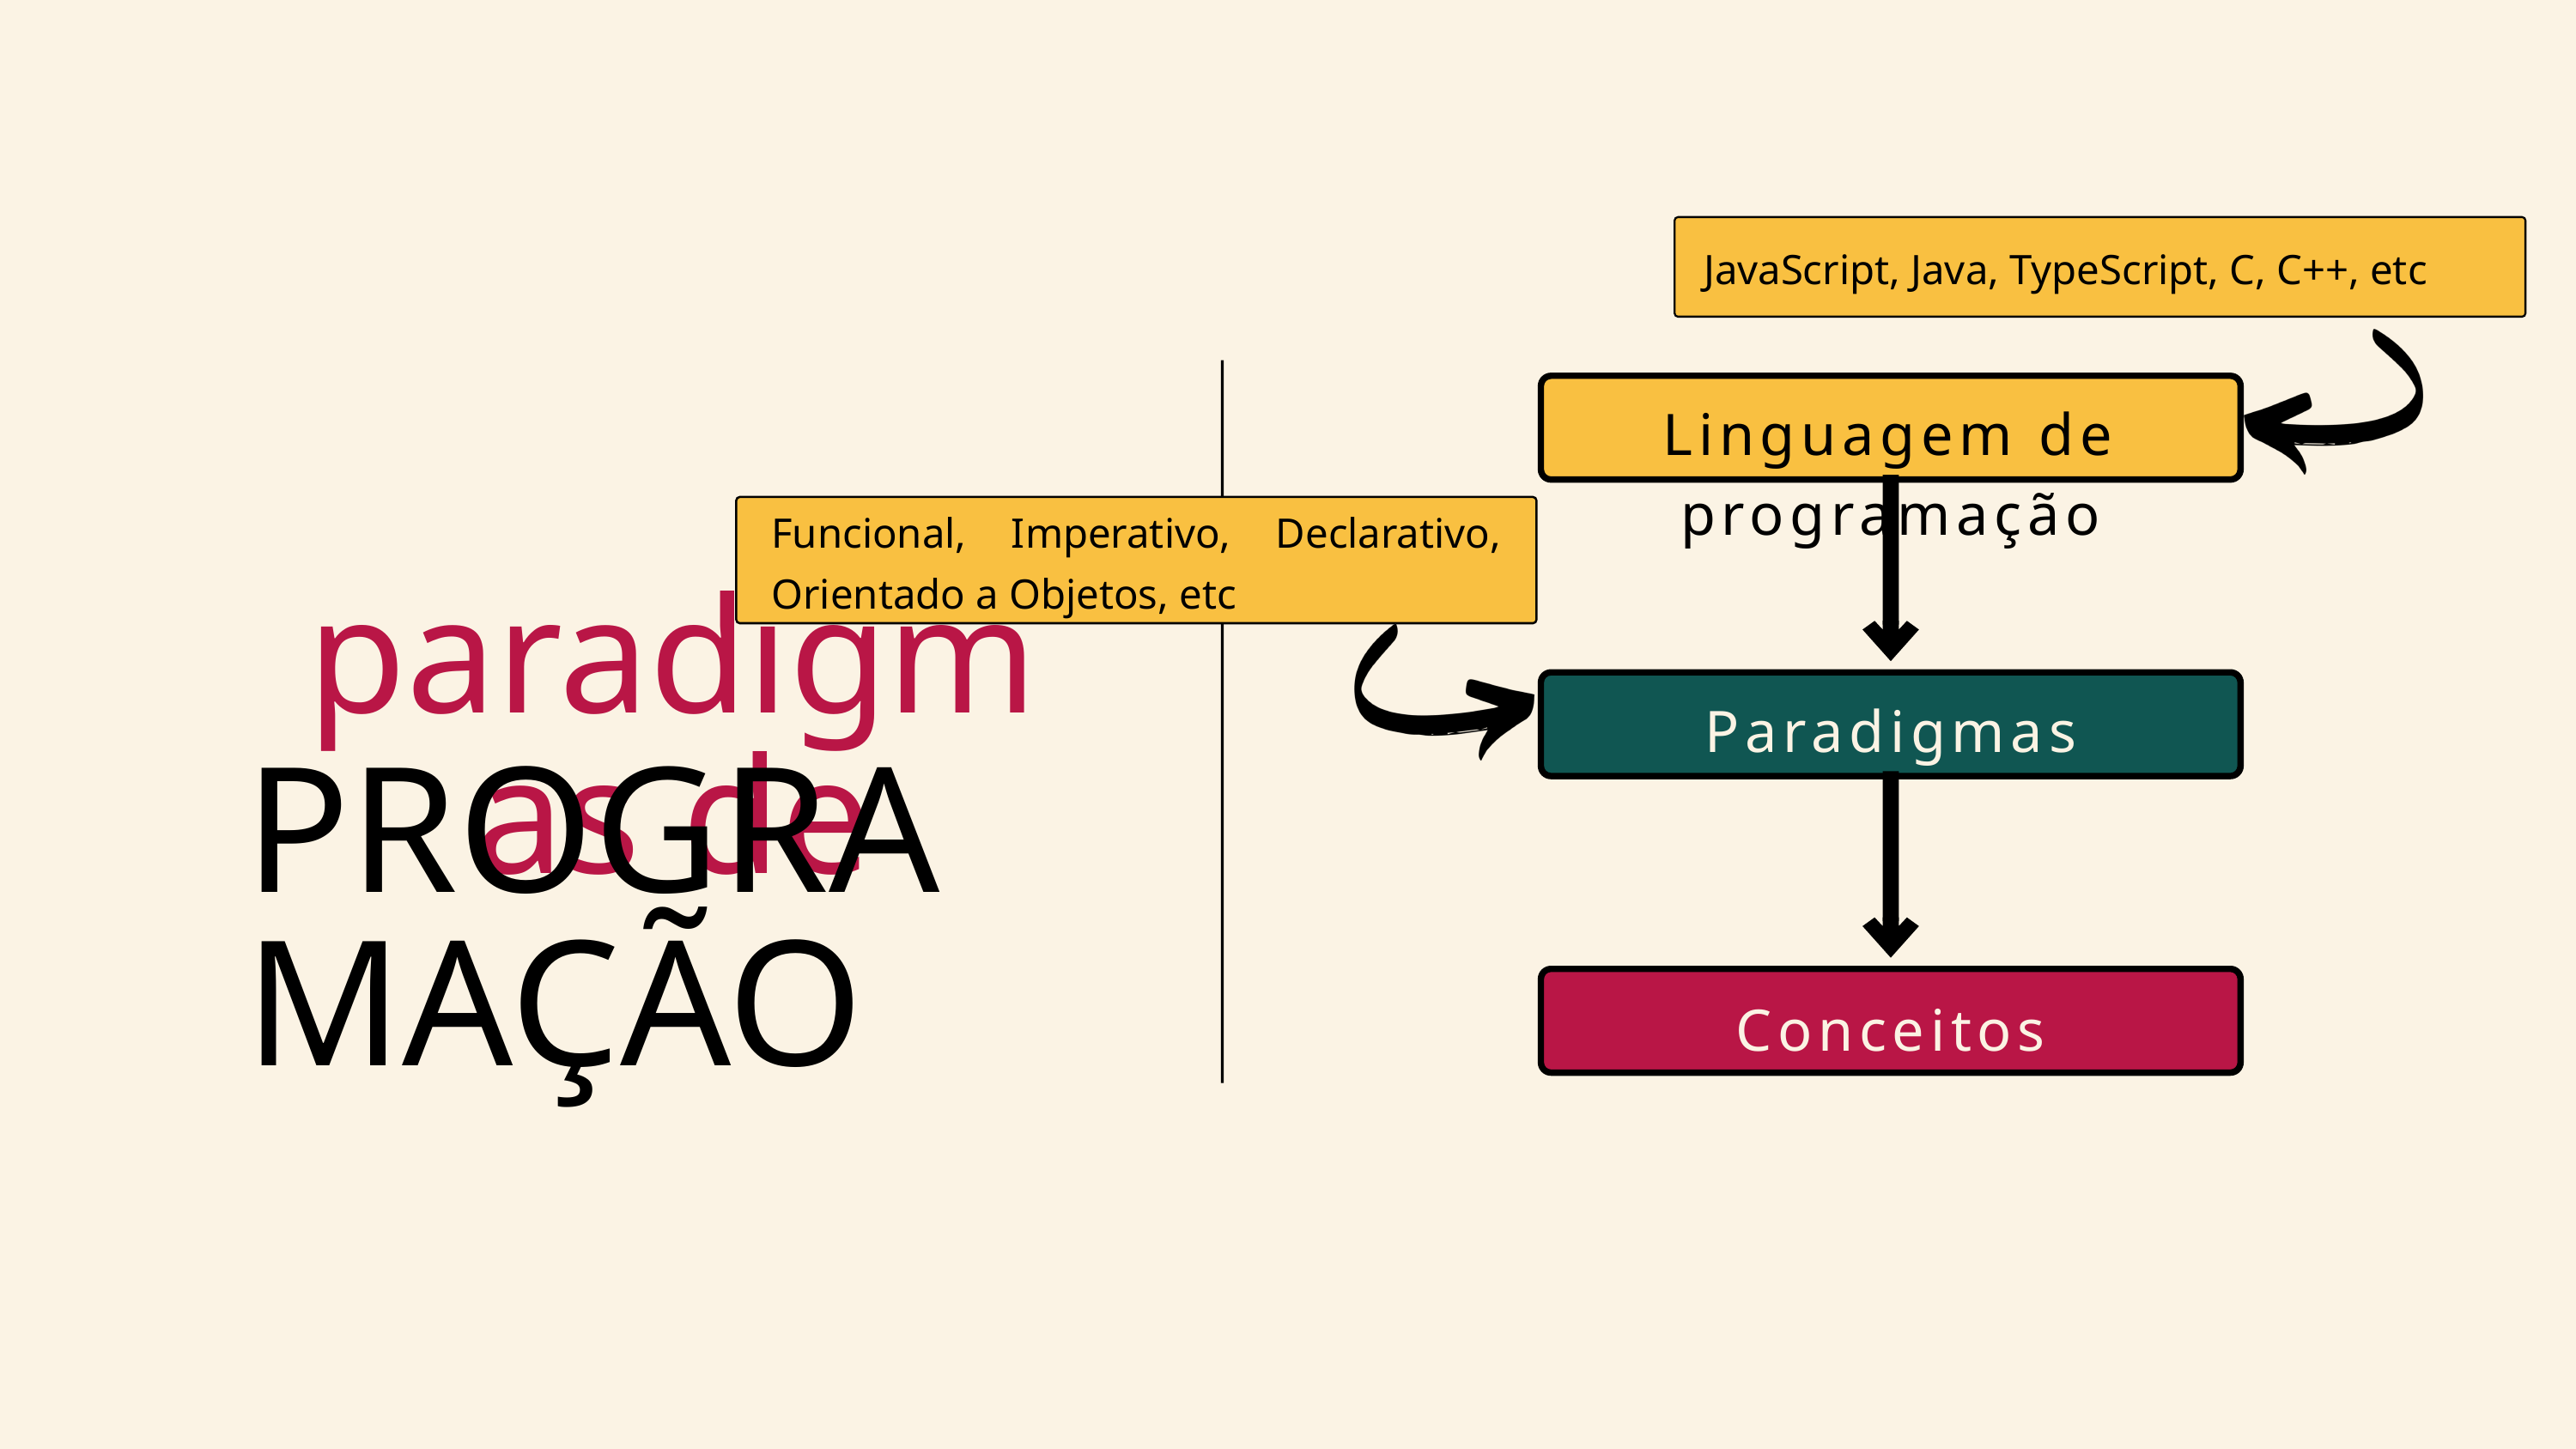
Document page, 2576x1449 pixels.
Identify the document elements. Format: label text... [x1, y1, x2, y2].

text_box PROGRAMAÇÃO [245, 753, 1053, 1101]
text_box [734, 495, 1538, 625]
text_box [1673, 215, 2527, 318]
text_box paradigmas de [293, 584, 1053, 753]
text_box Linguagem de programação [1892, 491, 2233, 548]
text_box [1884, 491, 1898, 662]
picture [1350, 625, 1538, 763]
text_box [1537, 965, 2245, 1076]
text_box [1537, 372, 2245, 483]
text_box [1884, 787, 1898, 958]
text_box Linguagem de programação [1548, 491, 1890, 548]
picture [2233, 323, 2435, 482]
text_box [1537, 669, 2245, 780]
